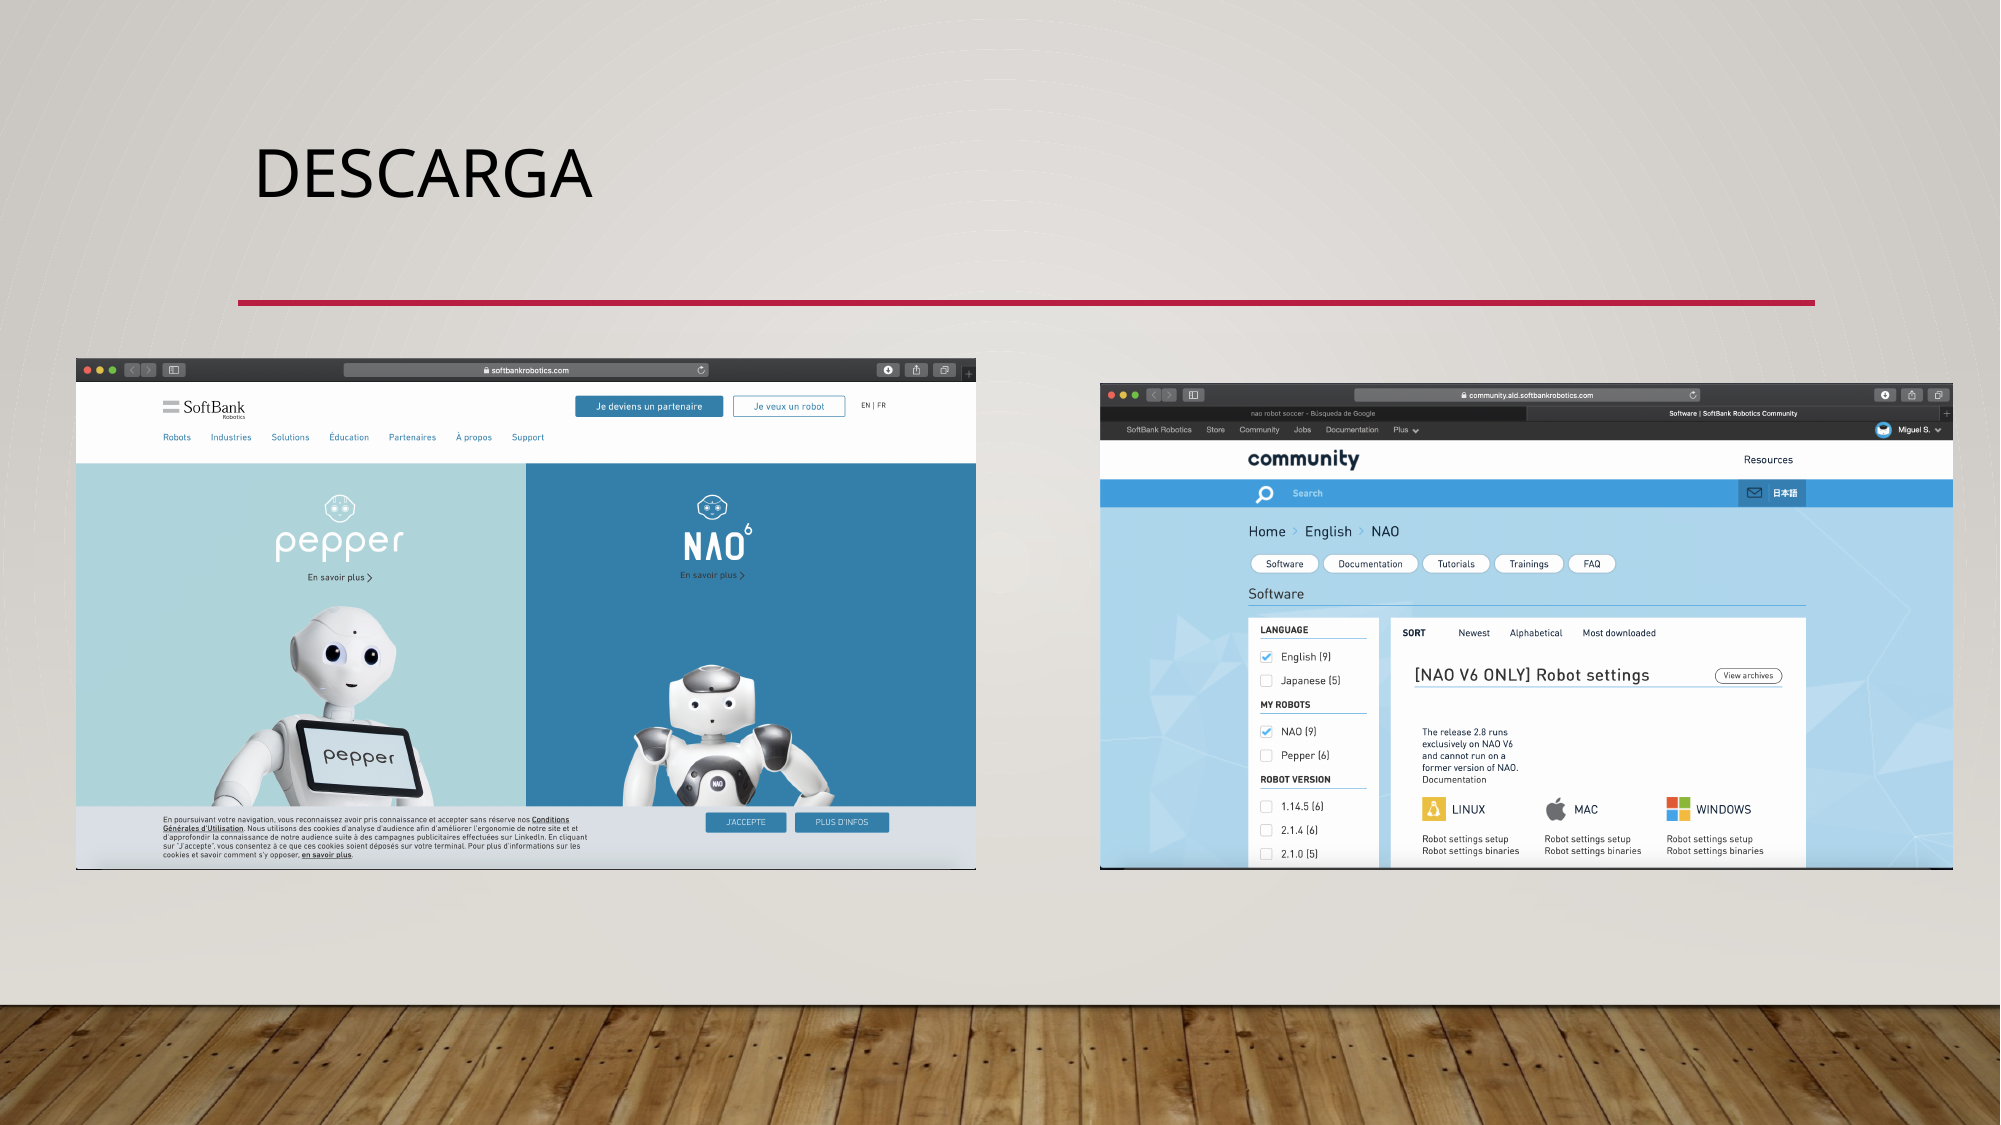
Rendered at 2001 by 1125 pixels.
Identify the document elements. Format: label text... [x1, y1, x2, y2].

picture [76, 358, 976, 871]
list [1100, 383, 1954, 871]
picture [0, 1005, 2000, 1125]
title Descarga [238, 131, 1814, 305]
